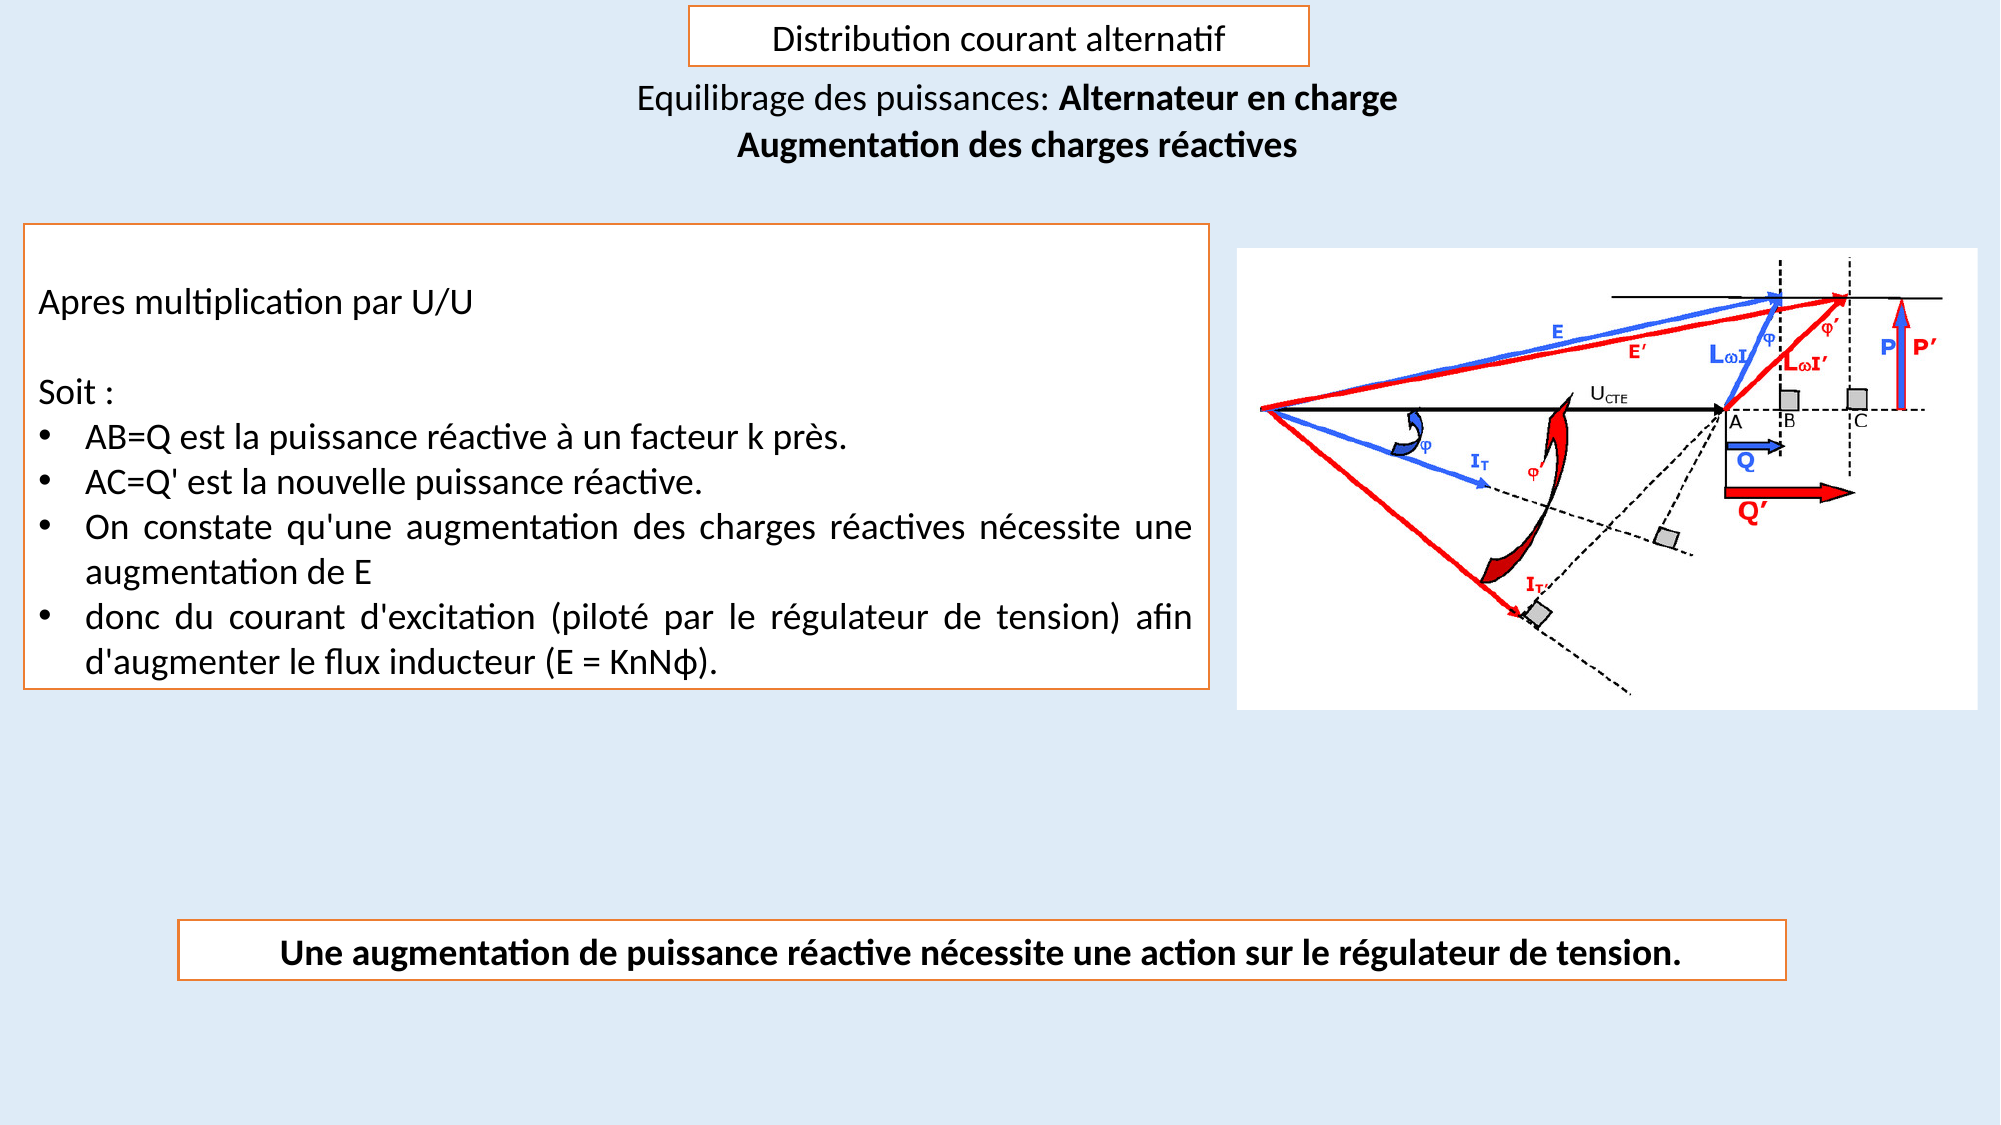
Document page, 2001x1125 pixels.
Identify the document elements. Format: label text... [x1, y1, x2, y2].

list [1236, 247, 1978, 710]
text_box Equilibrage des puissances: Alternateur en charge [622, 65, 1414, 125]
text_box Une augmentation de puissance réactive nécessite une action sur le régulateur de tension. [177, 919, 1787, 981]
text_box Distribution courant alternatif [688, 5, 1310, 65]
text_box Augmentation des charges réactives [722, 125, 1314, 173]
